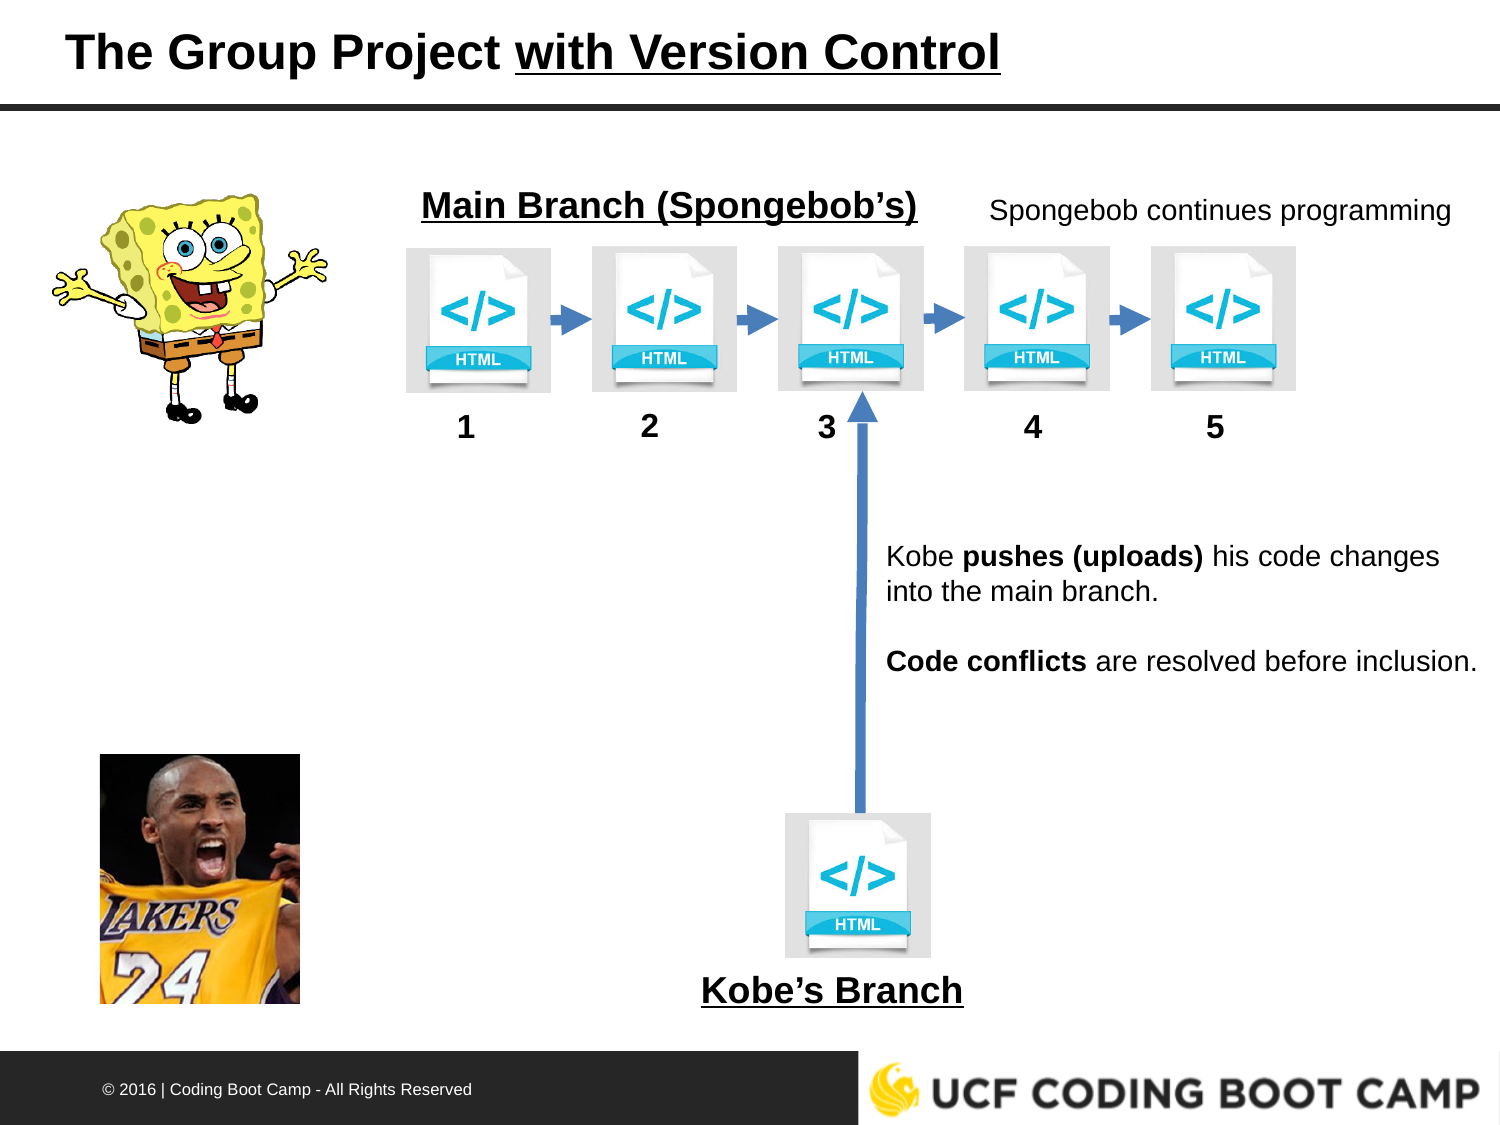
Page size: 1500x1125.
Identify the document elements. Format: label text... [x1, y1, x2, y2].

text_box 3 [803, 401, 852, 453]
picture [592, 246, 738, 392]
text_box Kobe pushes (uploads) his code changes into the main branch. Code conflicts are resolved before inclusion. [871, 530, 1500, 720]
text_box Kobe’s Branch [686, 958, 979, 1019]
picture [964, 246, 1110, 392]
picture [99, 754, 301, 1005]
picture [858, 1051, 1500, 1125]
text_box 2 [625, 400, 675, 452]
text_box 1 [442, 402, 491, 453]
picture [1151, 246, 1296, 392]
text_box 4 [1009, 401, 1058, 453]
picture [405, 247, 551, 393]
text_box 5 [1191, 401, 1240, 453]
picture [778, 246, 924, 392]
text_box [650, 600, 1073, 604]
picture [785, 812, 931, 958]
text_box The Group Project with Version Control [49, 12, 1113, 88]
picture [46, 189, 333, 427]
text_box Spongebob continues programming [974, 184, 1468, 234]
text_box Main Branch (Spongebob’s) [406, 174, 934, 234]
